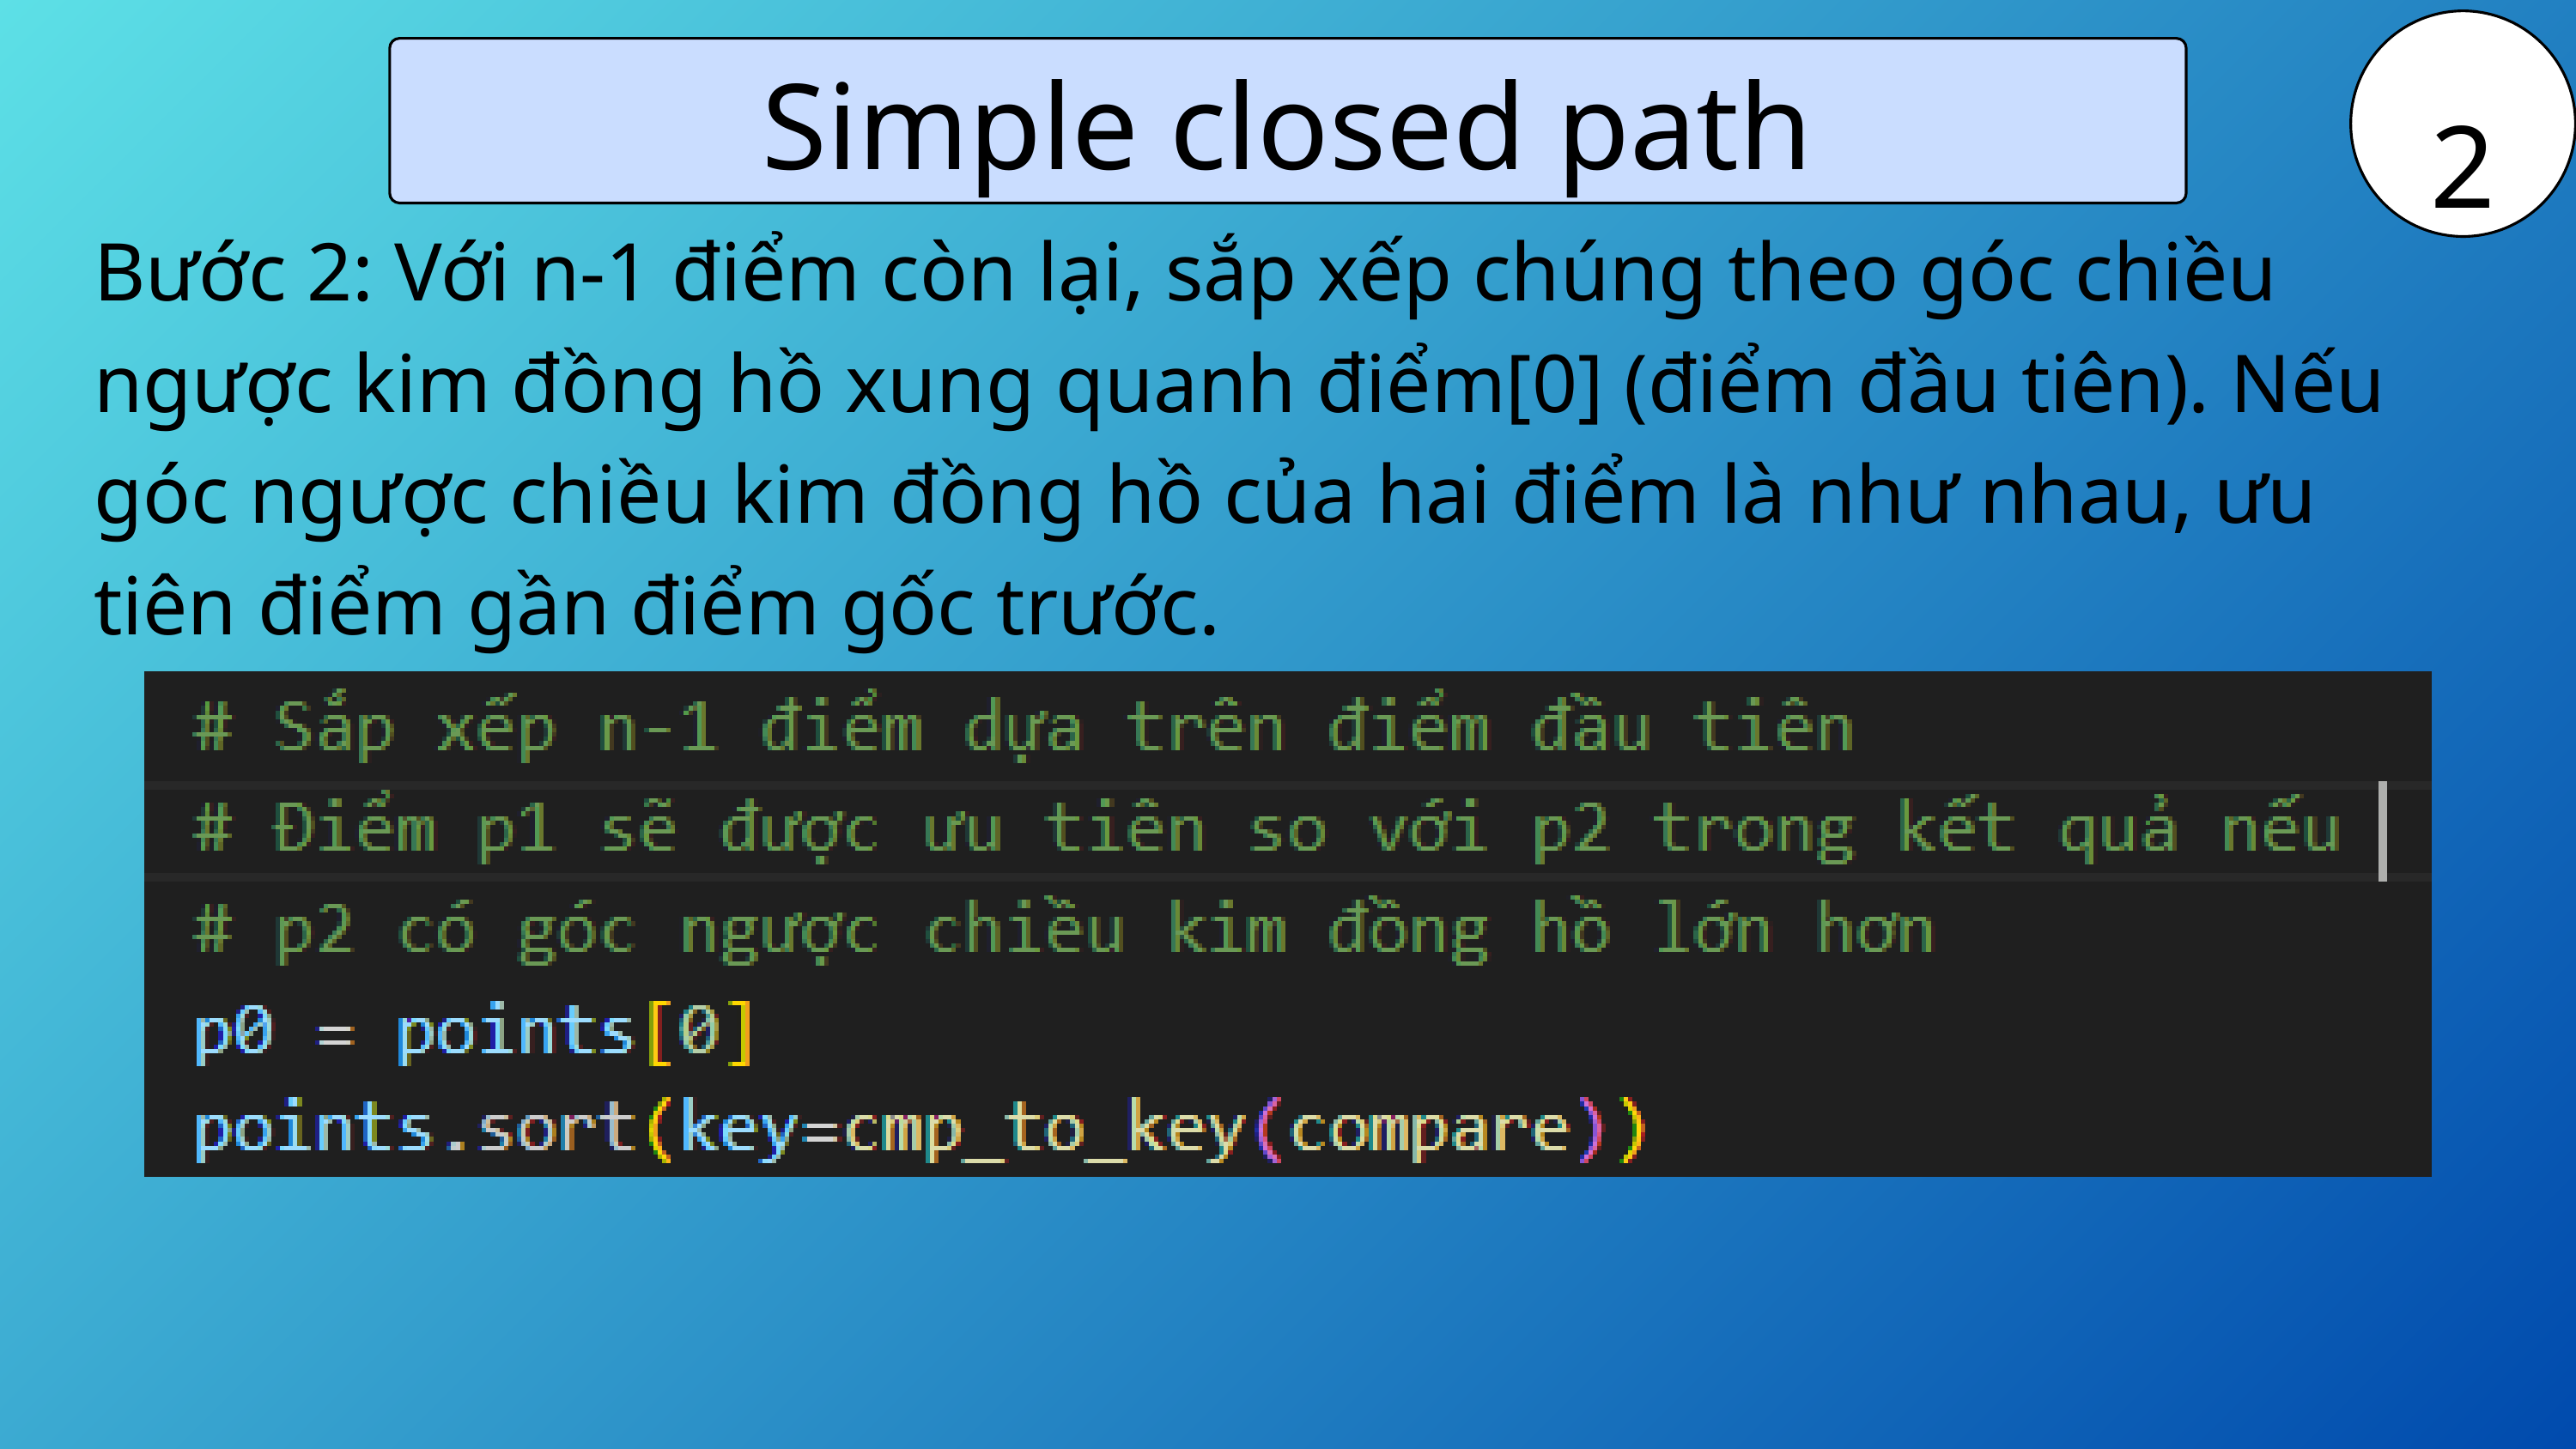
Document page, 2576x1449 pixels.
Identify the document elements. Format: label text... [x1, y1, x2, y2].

text_box Bước 2: Với n-1 điểm còn lại, sắp xếp chúng theo góc chiều ngược kim đồng hồ xung quanh điểm[0] (điểm đầu tiên). Nếu góc ngược chiều kim đồng hồ của hai điểm là như nhau, ưu tiên điểm gần điểm gốc trước. [94, 204, 2464, 652]
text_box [389, 38, 2187, 203]
picture [144, 671, 2432, 1177]
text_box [2349, 10, 2576, 237]
